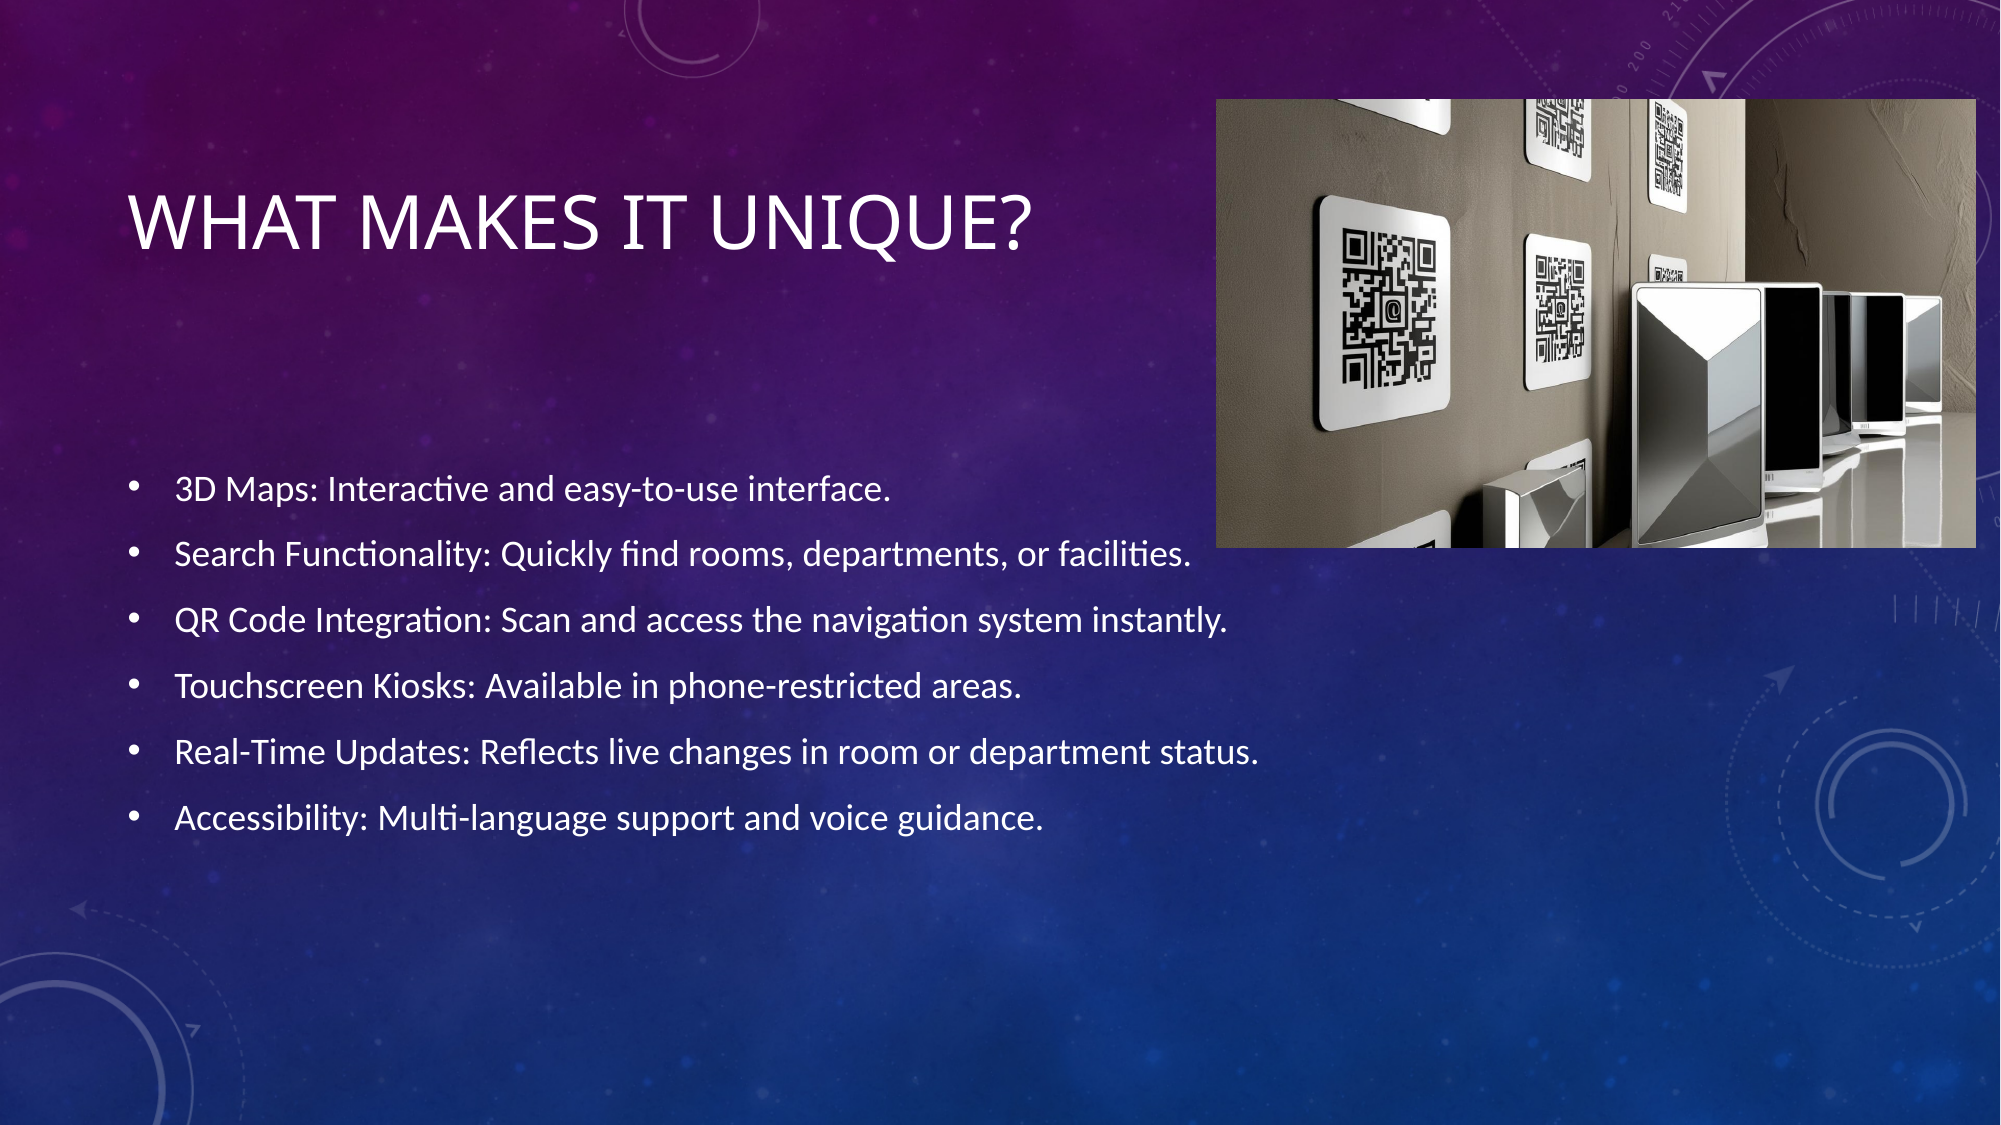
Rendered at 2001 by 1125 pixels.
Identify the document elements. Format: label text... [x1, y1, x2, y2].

title What Makes It Unique? [112, 99, 1133, 339]
list 3D Maps: Interactive and easy-to-use interface. Search Functionality: Quickly find rooms, departments, or facilities. QR Code Integration: Scan and access the navigation system instantly. Touchscreen Kiosks: Available in phone-restricted areas. Real-Time Updates: Reflects live changes in room or department status. Accessibility: Multi-language support and voice guidance. [112, 351, 1584, 950]
picture [0, 0, 2001, 1125]
